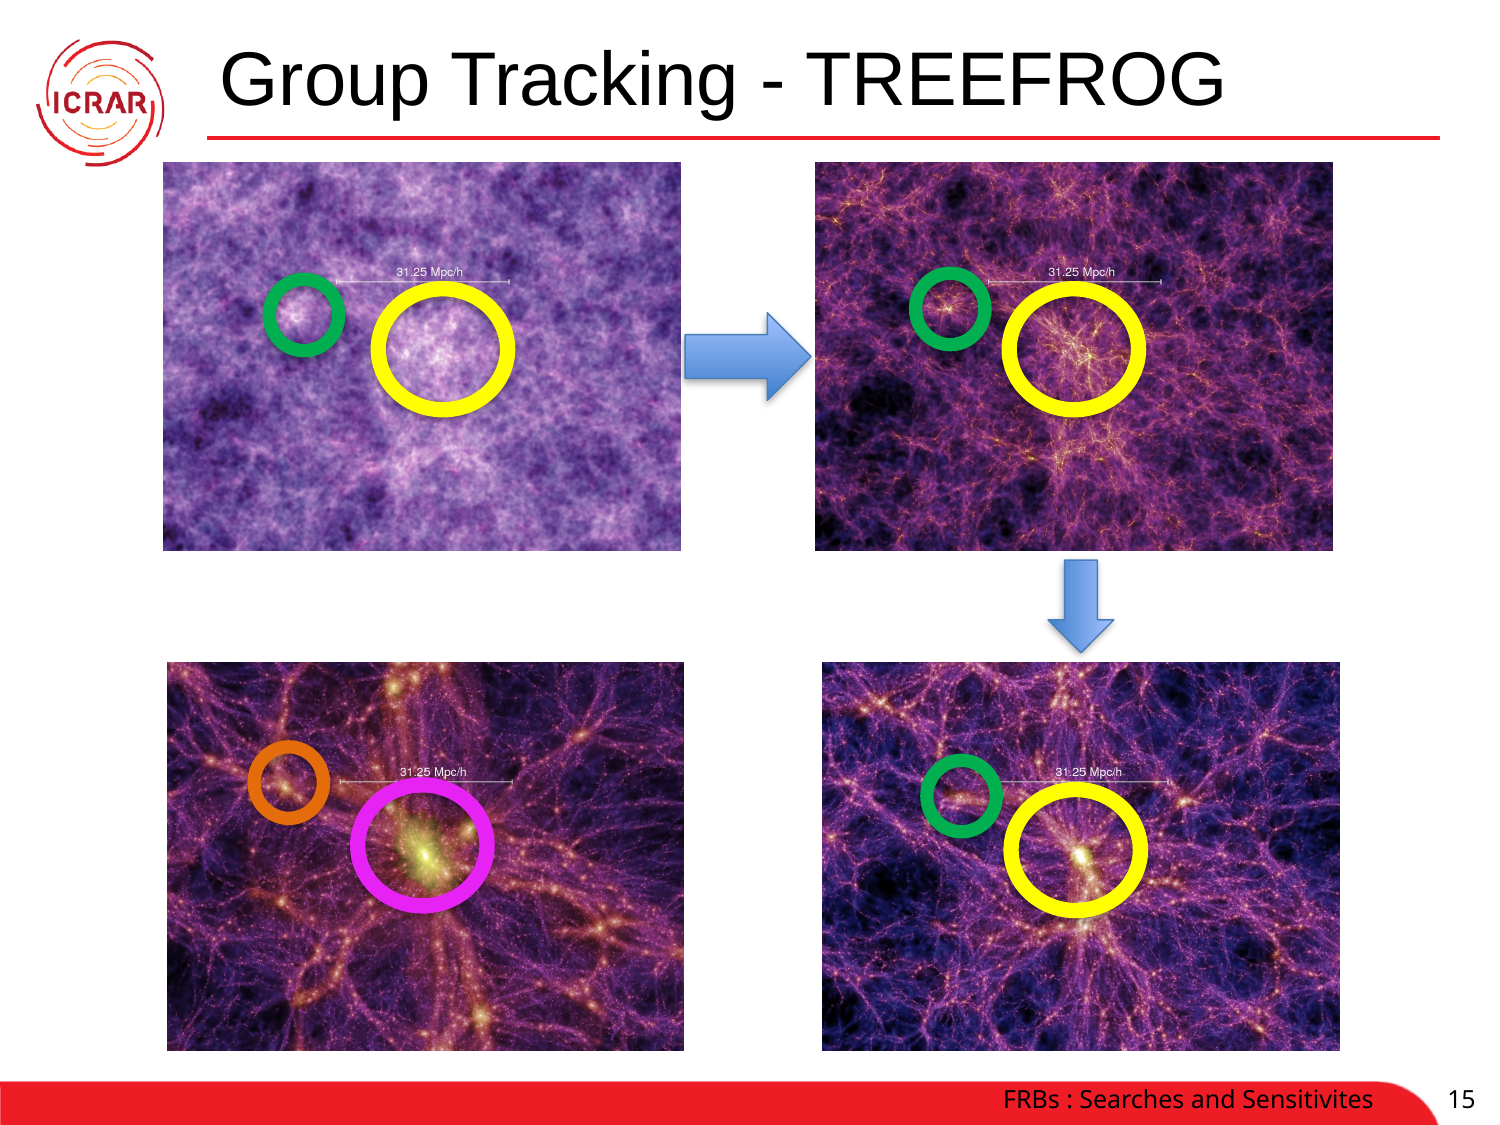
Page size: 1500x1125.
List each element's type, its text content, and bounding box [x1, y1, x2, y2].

footer FRBs : Searches and Sensitivites [546, 1078, 1390, 1123]
slide_number 15 [1425, 1078, 1499, 1123]
text_box [1047, 560, 1115, 654]
title Group Tracking - TREEFROG [204, 21, 1464, 129]
picture [0, 0, 1500, 1125]
text_box [686, 312, 810, 402]
